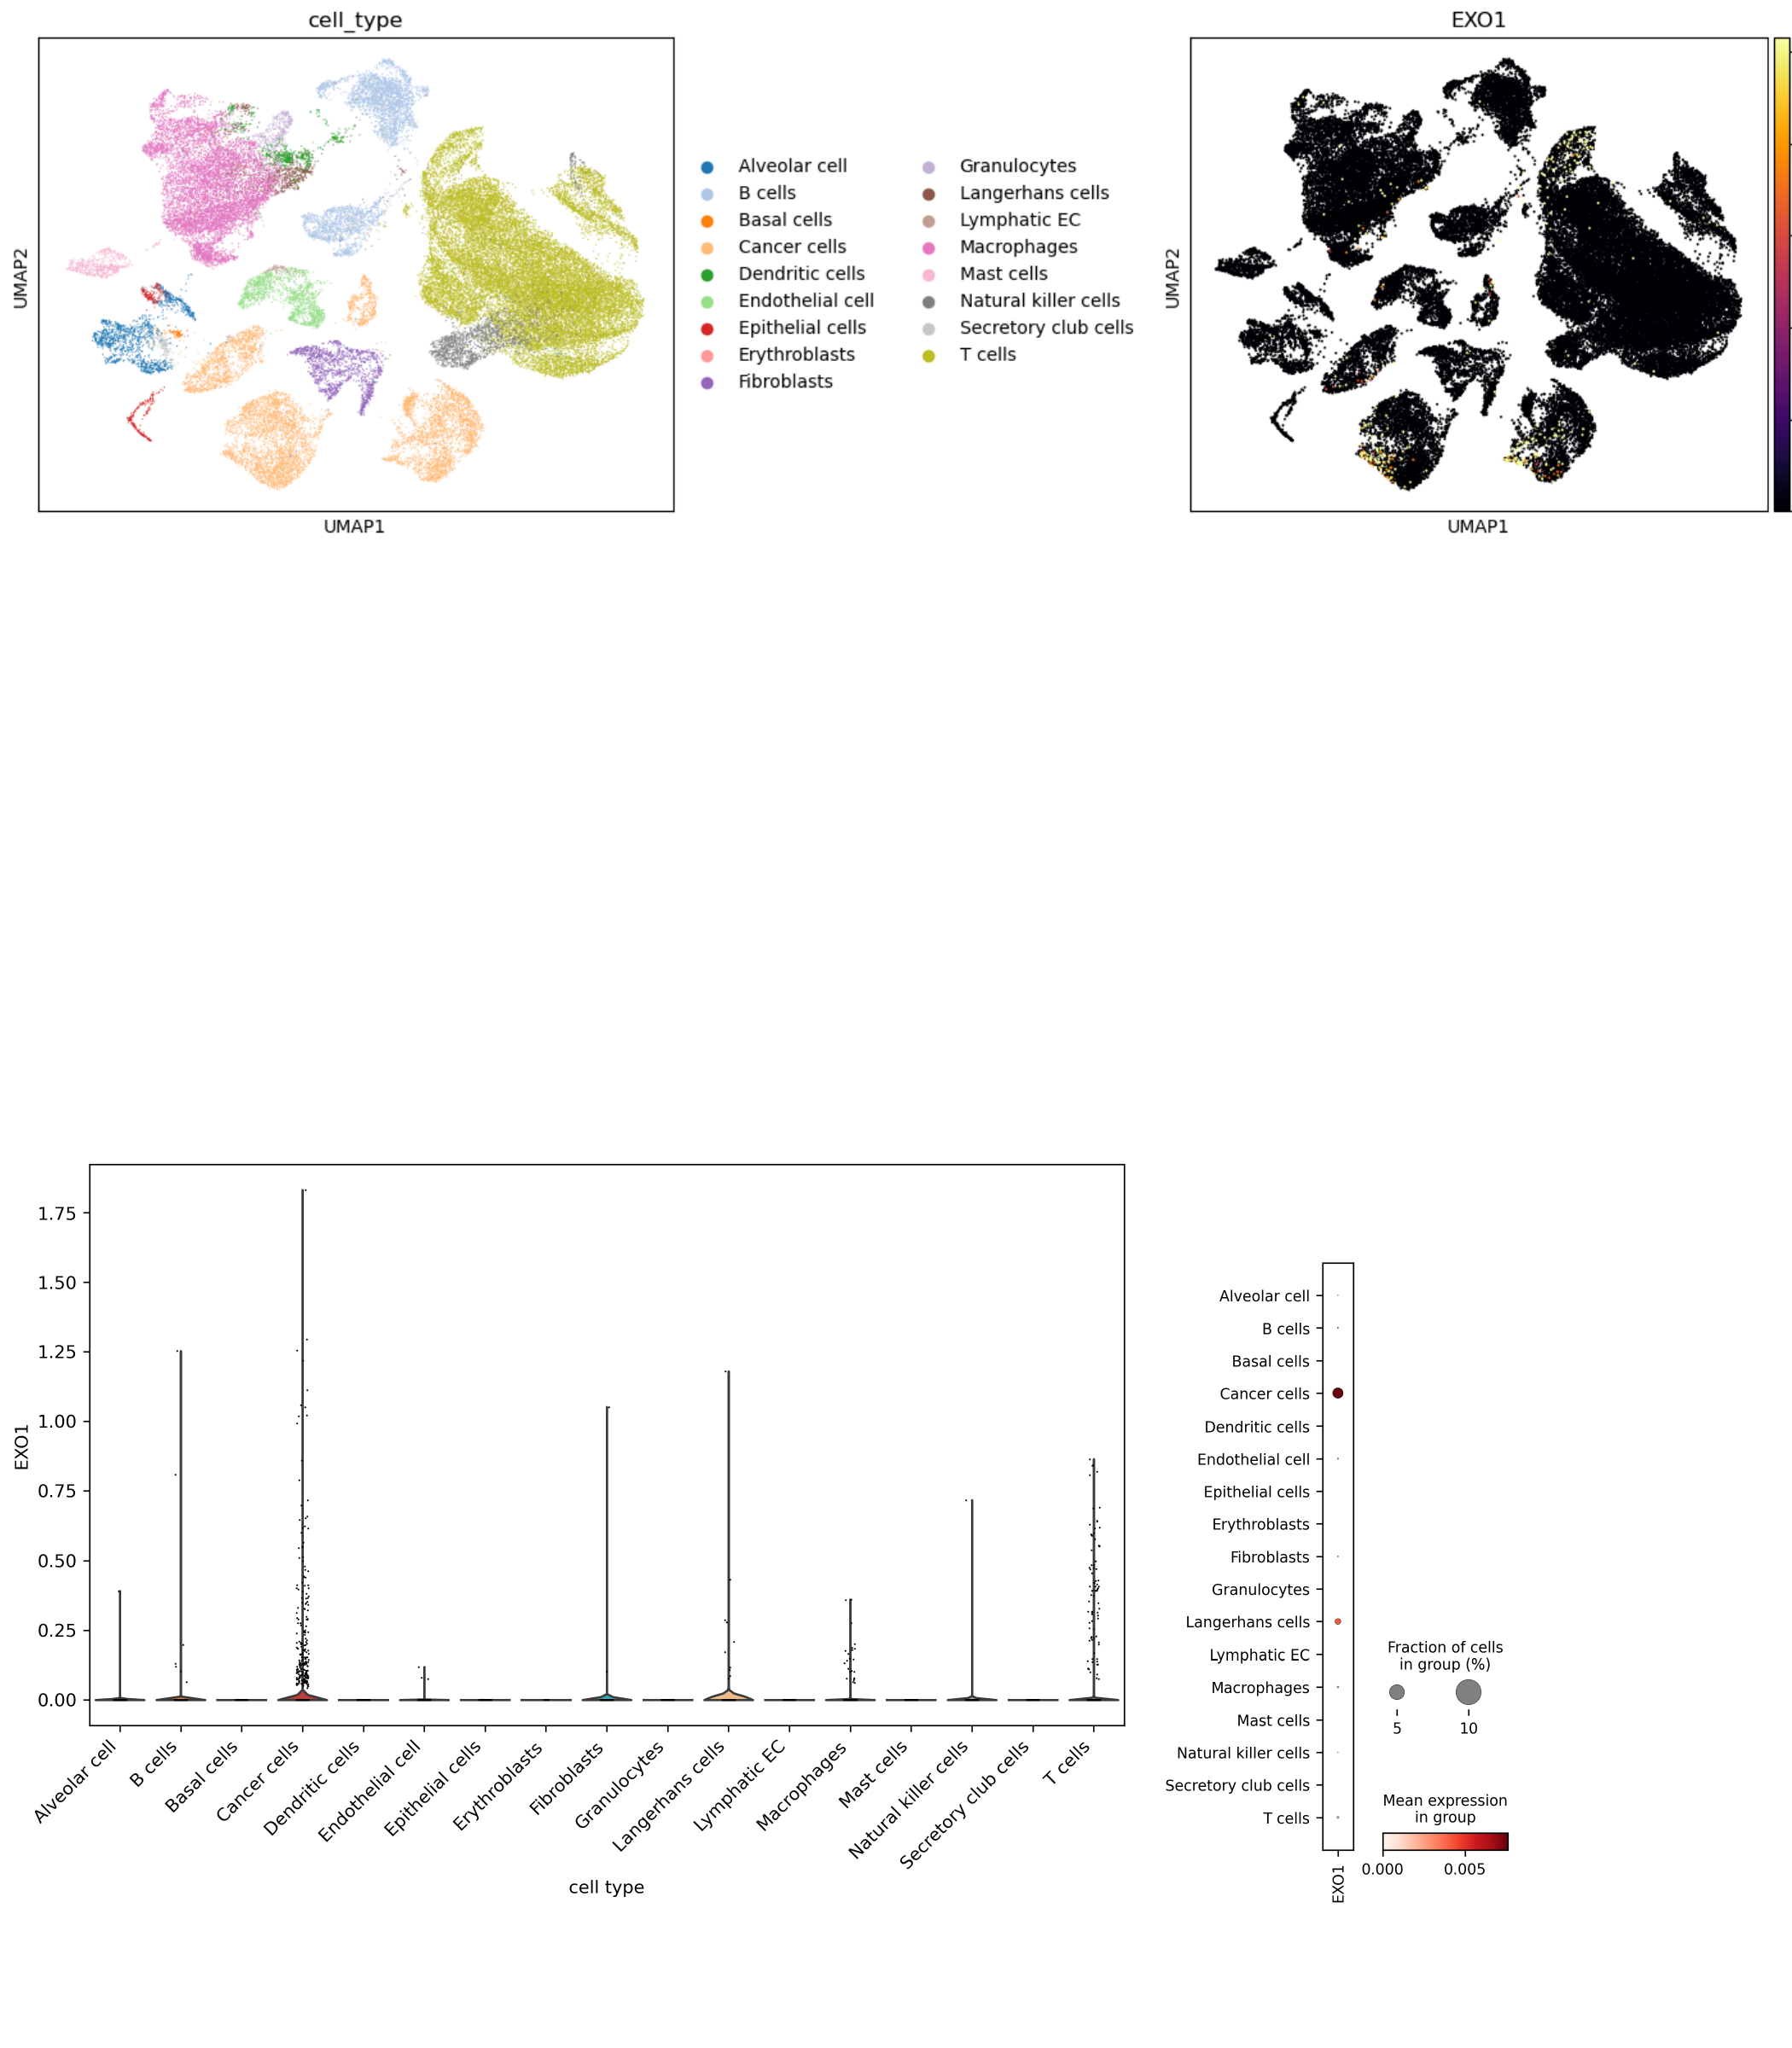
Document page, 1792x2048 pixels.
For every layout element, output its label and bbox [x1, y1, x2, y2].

picture [0, 1151, 1137, 1911]
picture [0, 0, 1792, 550]
picture [1151, 1151, 1521, 1915]
